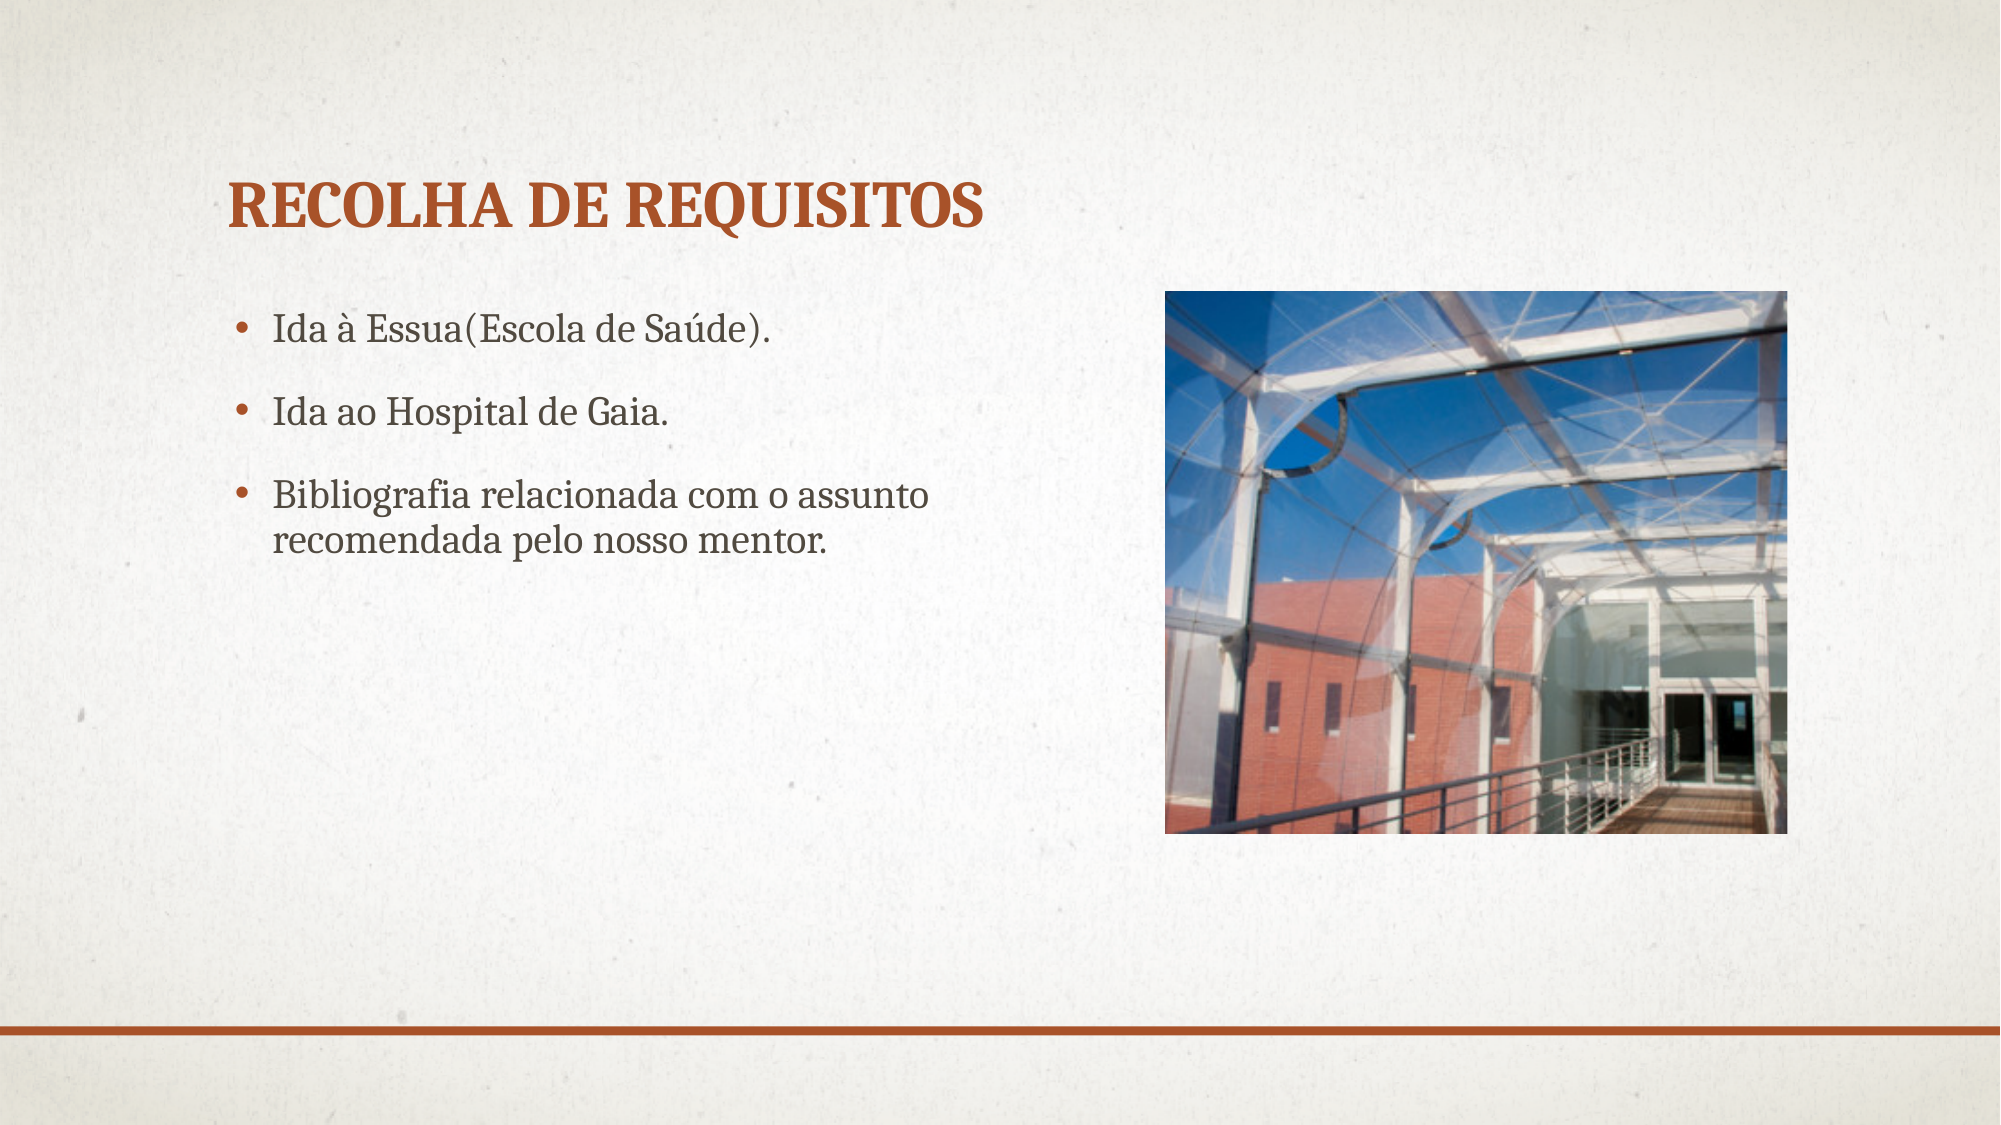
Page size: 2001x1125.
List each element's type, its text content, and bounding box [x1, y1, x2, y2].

list Ida à Essua(Escola de Saúde). Ida ao Hospital de Gaia. Bibliografia relacionada com o assunto recomendada pelo nosso mentor. [212, 299, 988, 975]
title Recolha de Requisitos [212, 62, 1788, 250]
picture [0, 0, 2001, 1125]
